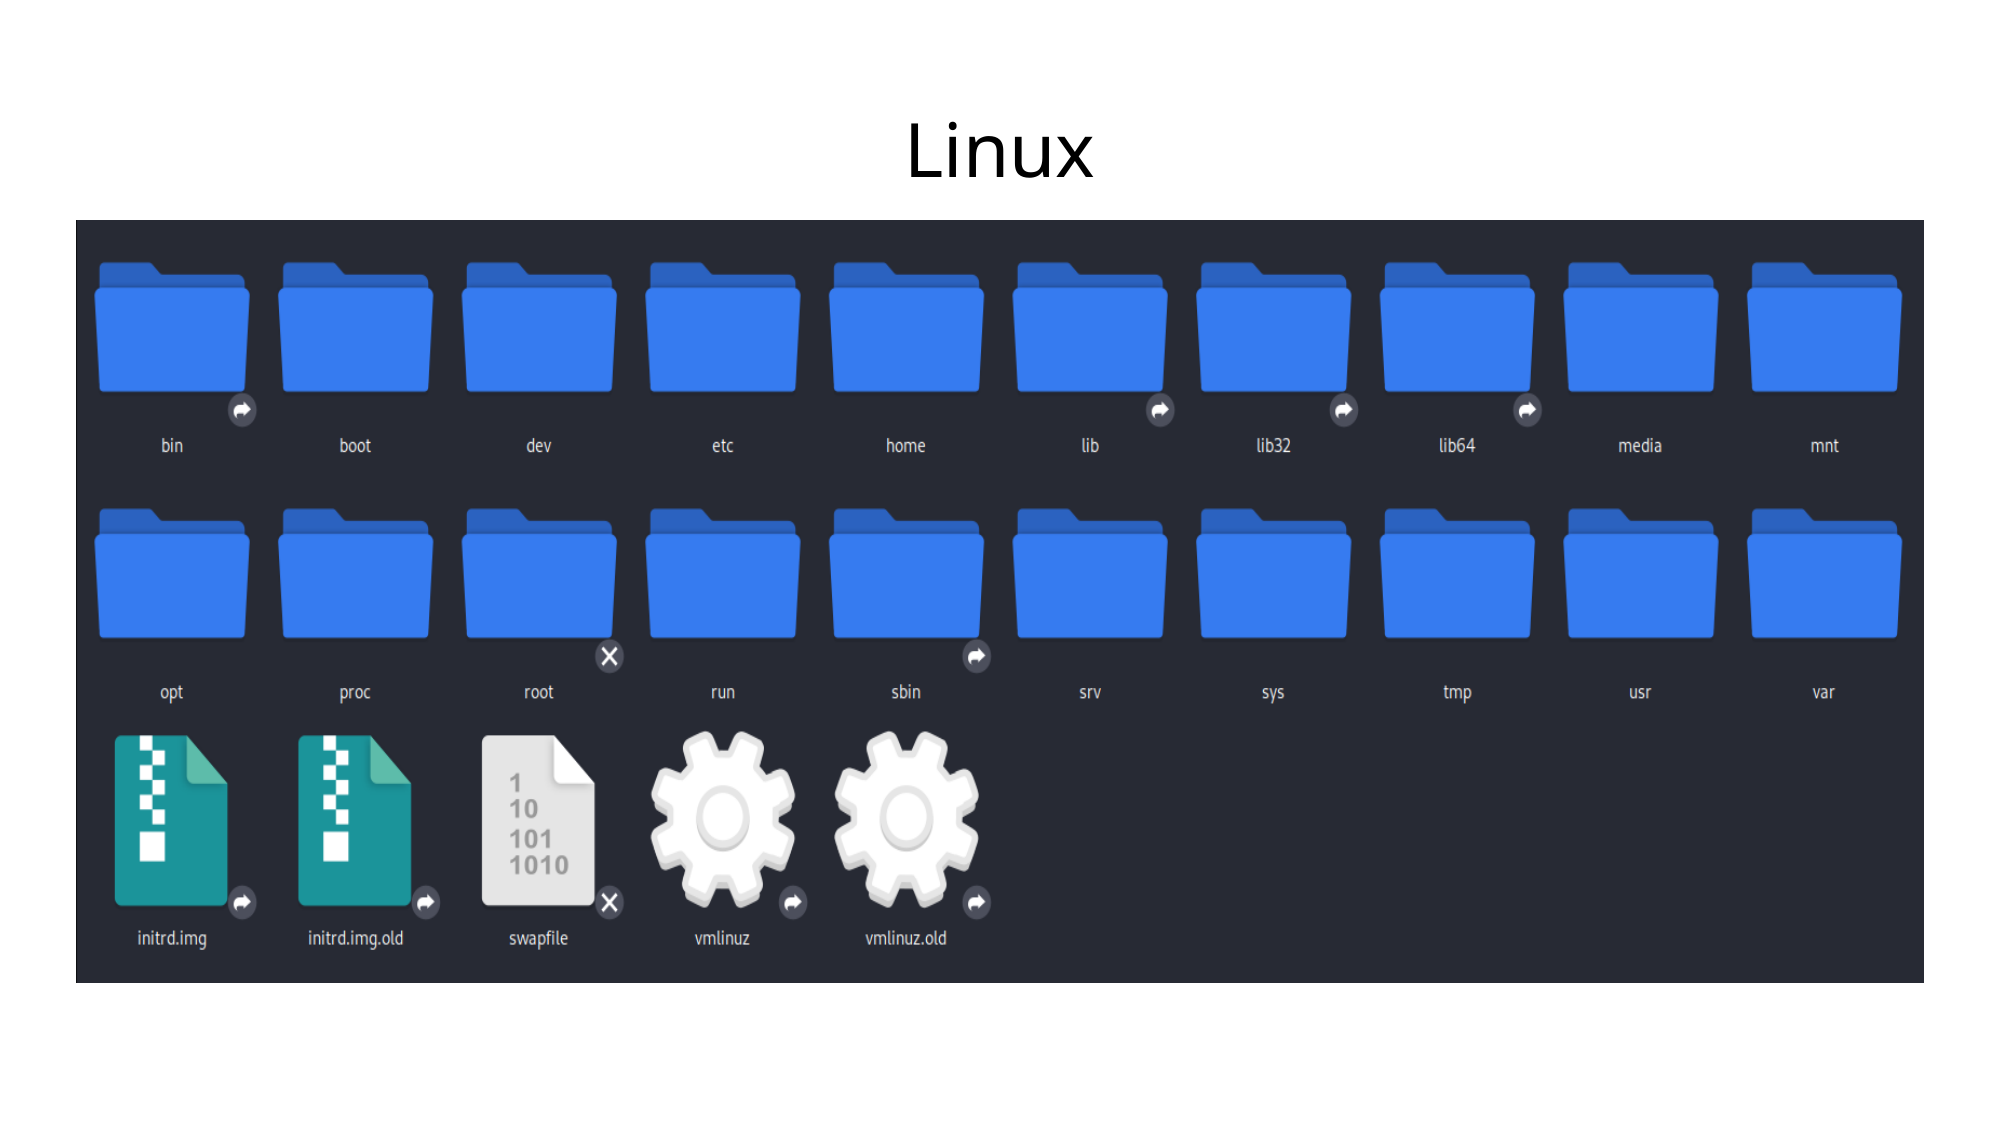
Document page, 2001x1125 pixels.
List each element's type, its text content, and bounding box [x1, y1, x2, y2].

text_box Linux [564, 94, 1436, 220]
picture [75, 220, 1924, 984]
